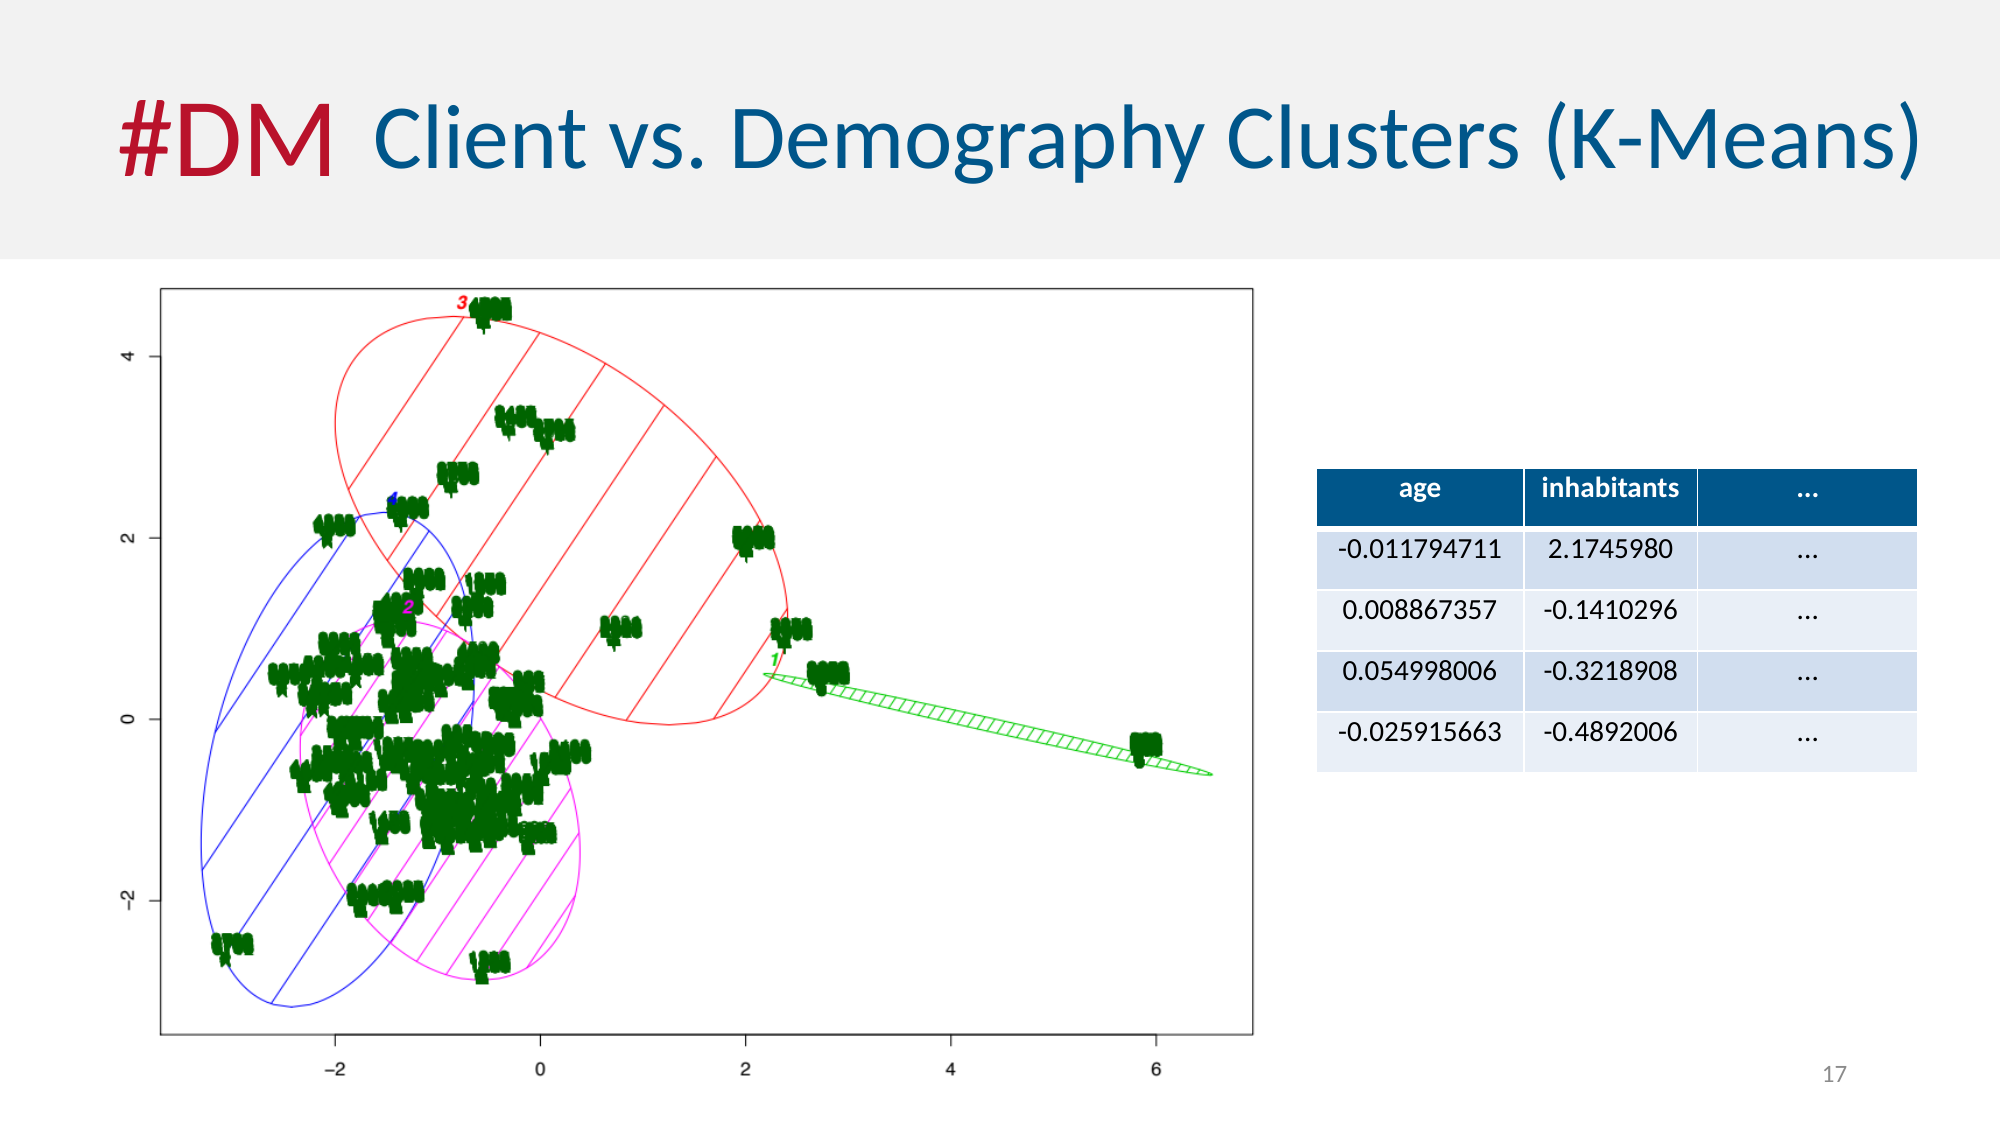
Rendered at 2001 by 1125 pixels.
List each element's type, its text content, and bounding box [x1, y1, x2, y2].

text_box #DM [102, 56, 376, 207]
table_cell 2.1745980 [1525, 532, 1697, 589]
table_header age [1317, 469, 1523, 526]
table_cell 0.008867357 [1317, 591, 1523, 650]
table_cell ... [1698, 713, 1917, 772]
text_box [0, 0, 2000, 260]
table_cell -0.011794711 [1317, 532, 1523, 589]
table_cell ... [1698, 652, 1917, 711]
table_header inhabitants [1525, 469, 1697, 526]
table_cell -0.4892006 [1525, 713, 1697, 772]
table_cell ... [1698, 532, 1917, 589]
table_cell -0.025915663 [1317, 713, 1523, 772]
table_cell 0.054998006 [1317, 652, 1523, 711]
slide_number 17 [1412, 1042, 1863, 1103]
table_header ... [1698, 469, 1917, 526]
picture [102, 274, 1298, 1098]
table_cell -0.1410296 [1525, 591, 1697, 650]
table_cell ... [1698, 591, 1917, 650]
table_cell -0.3218908 [1525, 652, 1697, 711]
text_box Client vs. Demography Clusters (K-Means) [358, 69, 1941, 195]
